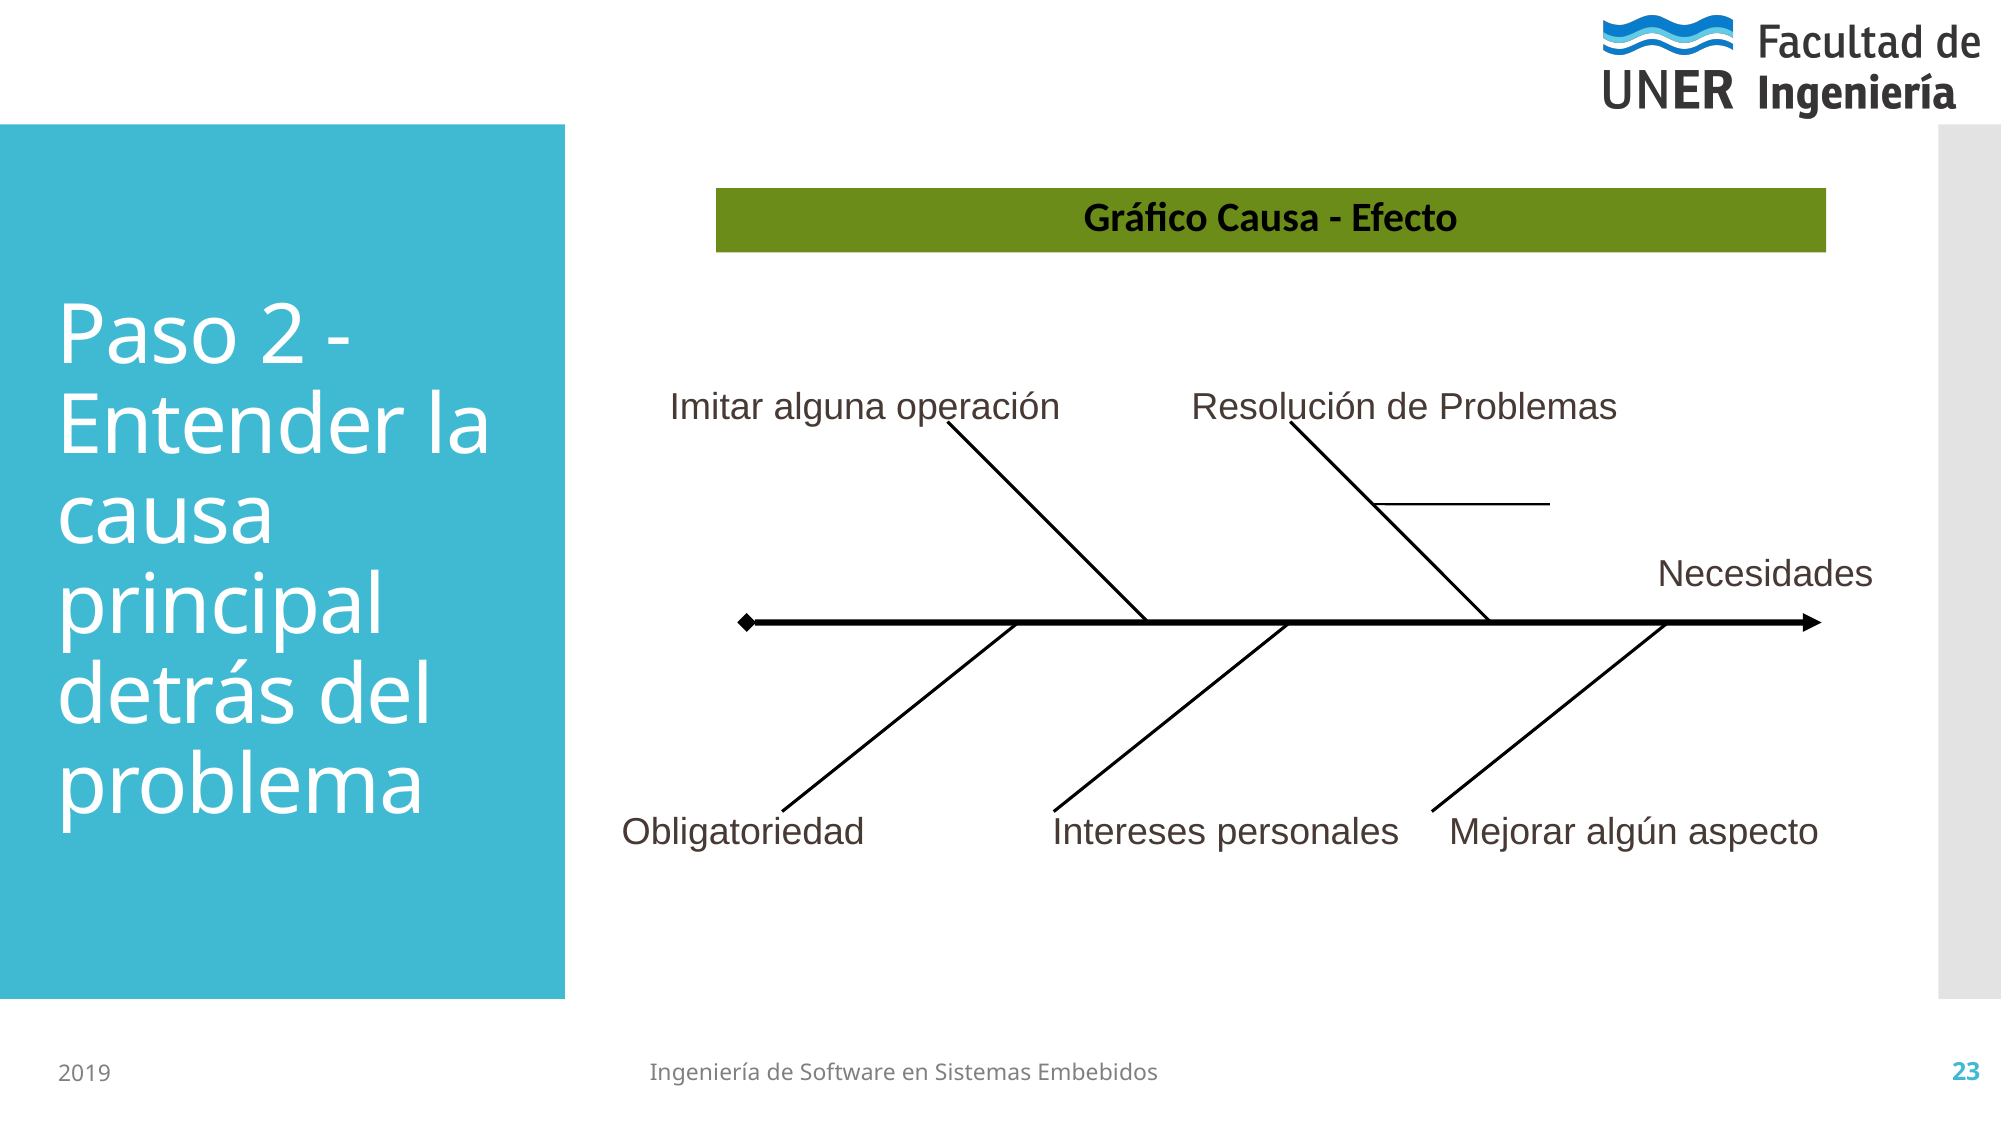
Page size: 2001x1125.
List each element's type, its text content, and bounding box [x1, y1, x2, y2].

picture [1587, 0, 1996, 134]
text_box [740, 616, 1018, 629]
text_box Gráfico Causa - Efecto [716, 188, 1827, 253]
text_box Resolución de Problemas [1176, 374, 1633, 434]
text_box [1669, 616, 1822, 629]
text_box Mejorar algún aspecto [1434, 799, 1835, 860]
text_box Necesidades [1642, 541, 1889, 602]
text_box Intereses personales [1037, 799, 1415, 860]
title Paso 2 - Entender la causa principal detrás del problema [41, 184, 525, 940]
slide_number 2019 [43, 1042, 493, 1103]
footer Ingeniería de Software en Sistemas Embebidos [634, 1042, 1605, 1103]
text_box Obligatoriedad [606, 799, 880, 860]
slide_number 23 [1744, 1042, 1996, 1103]
text_box Imitar alguna operación [654, 374, 1076, 434]
